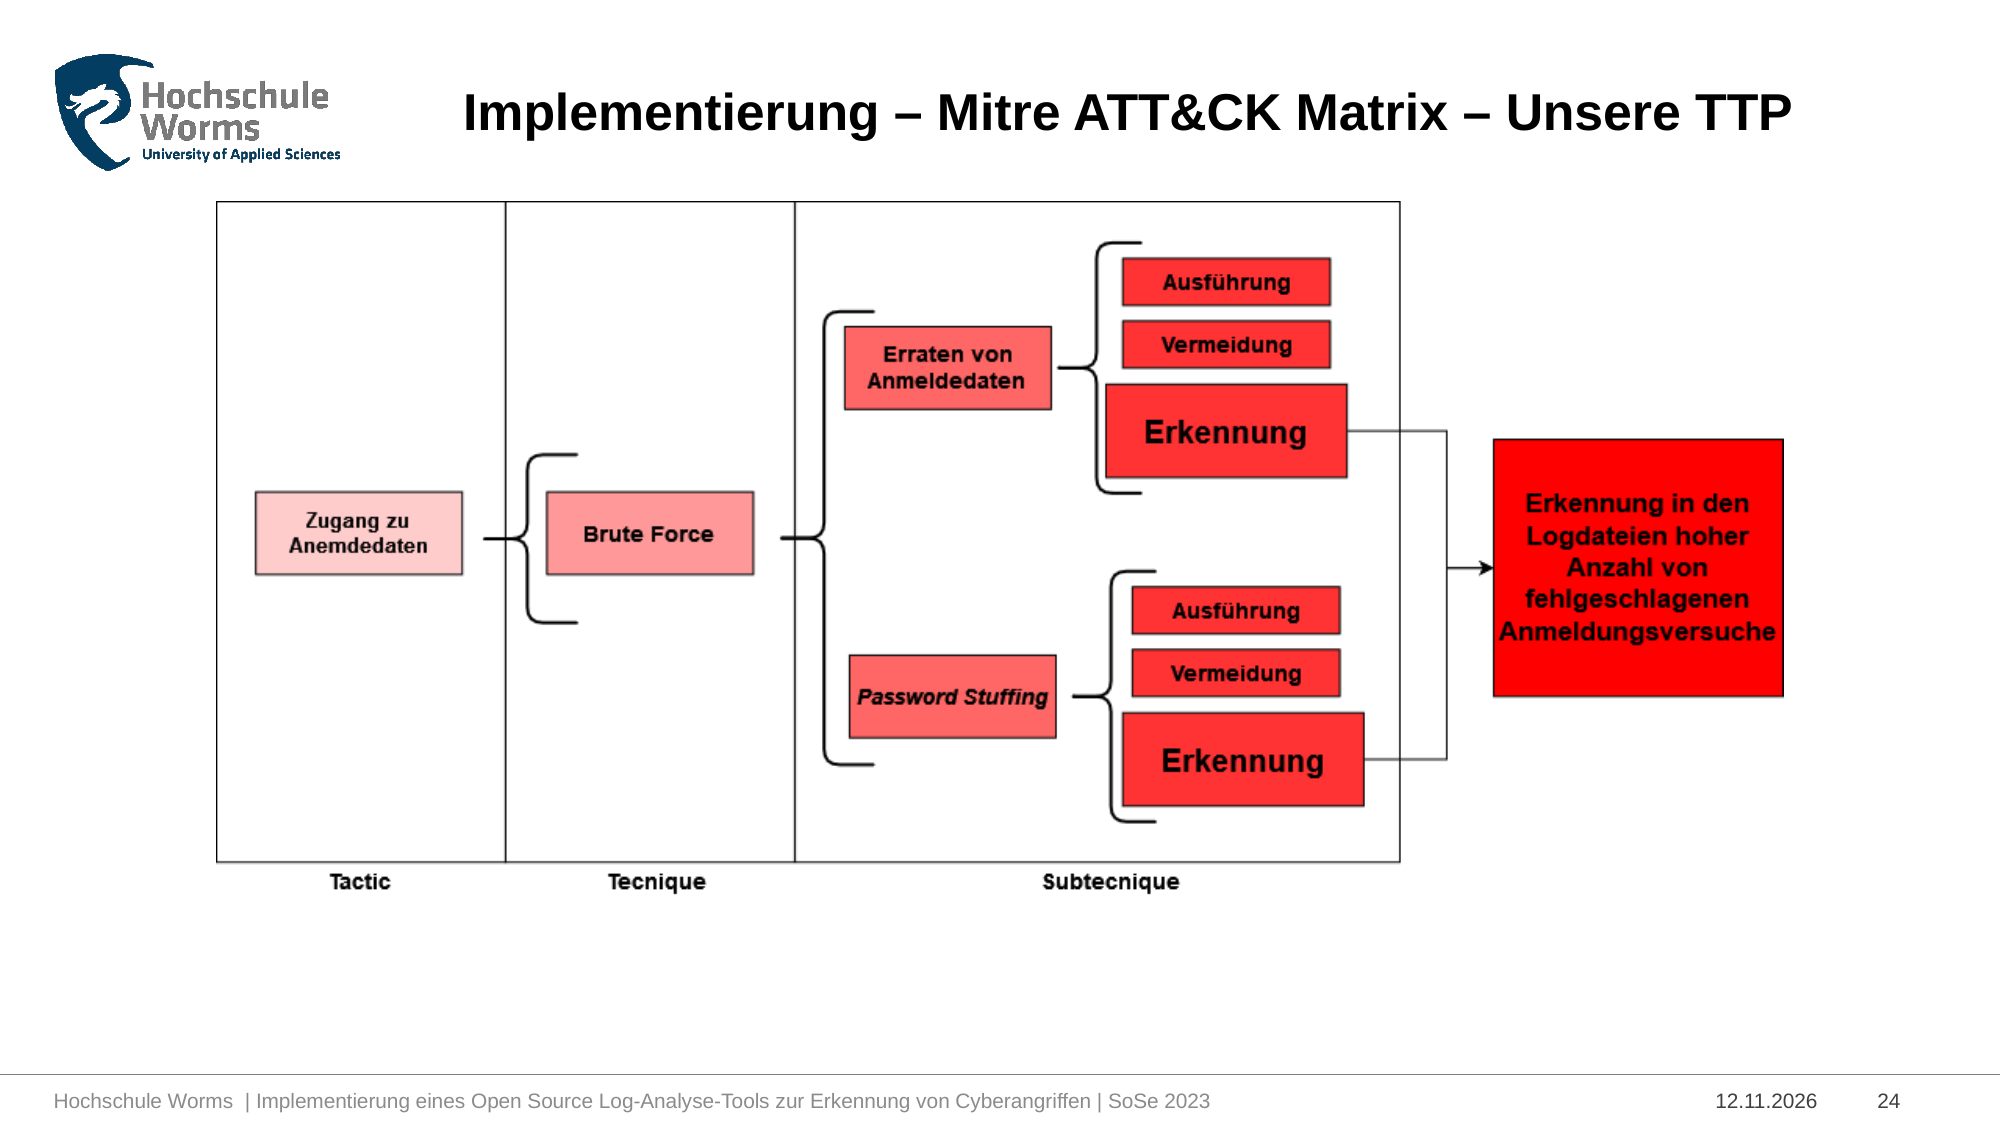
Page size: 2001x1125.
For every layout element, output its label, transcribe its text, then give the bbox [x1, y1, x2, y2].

footer Hochschule Worms | Implementierung eines Open Source Log-Analyse-Tools zur Erkennung von Cyberangriffen | SoSe 2023 [38, 1074, 1266, 1125]
title Implementierung – Mitre ATT&CK Matrix – Unsere TTP [448, 55, 1863, 172]
slide_number 24 [1862, 1074, 1943, 1125]
picture [55, 54, 340, 171]
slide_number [1693, 1074, 1833, 1125]
picture [216, 201, 1784, 924]
